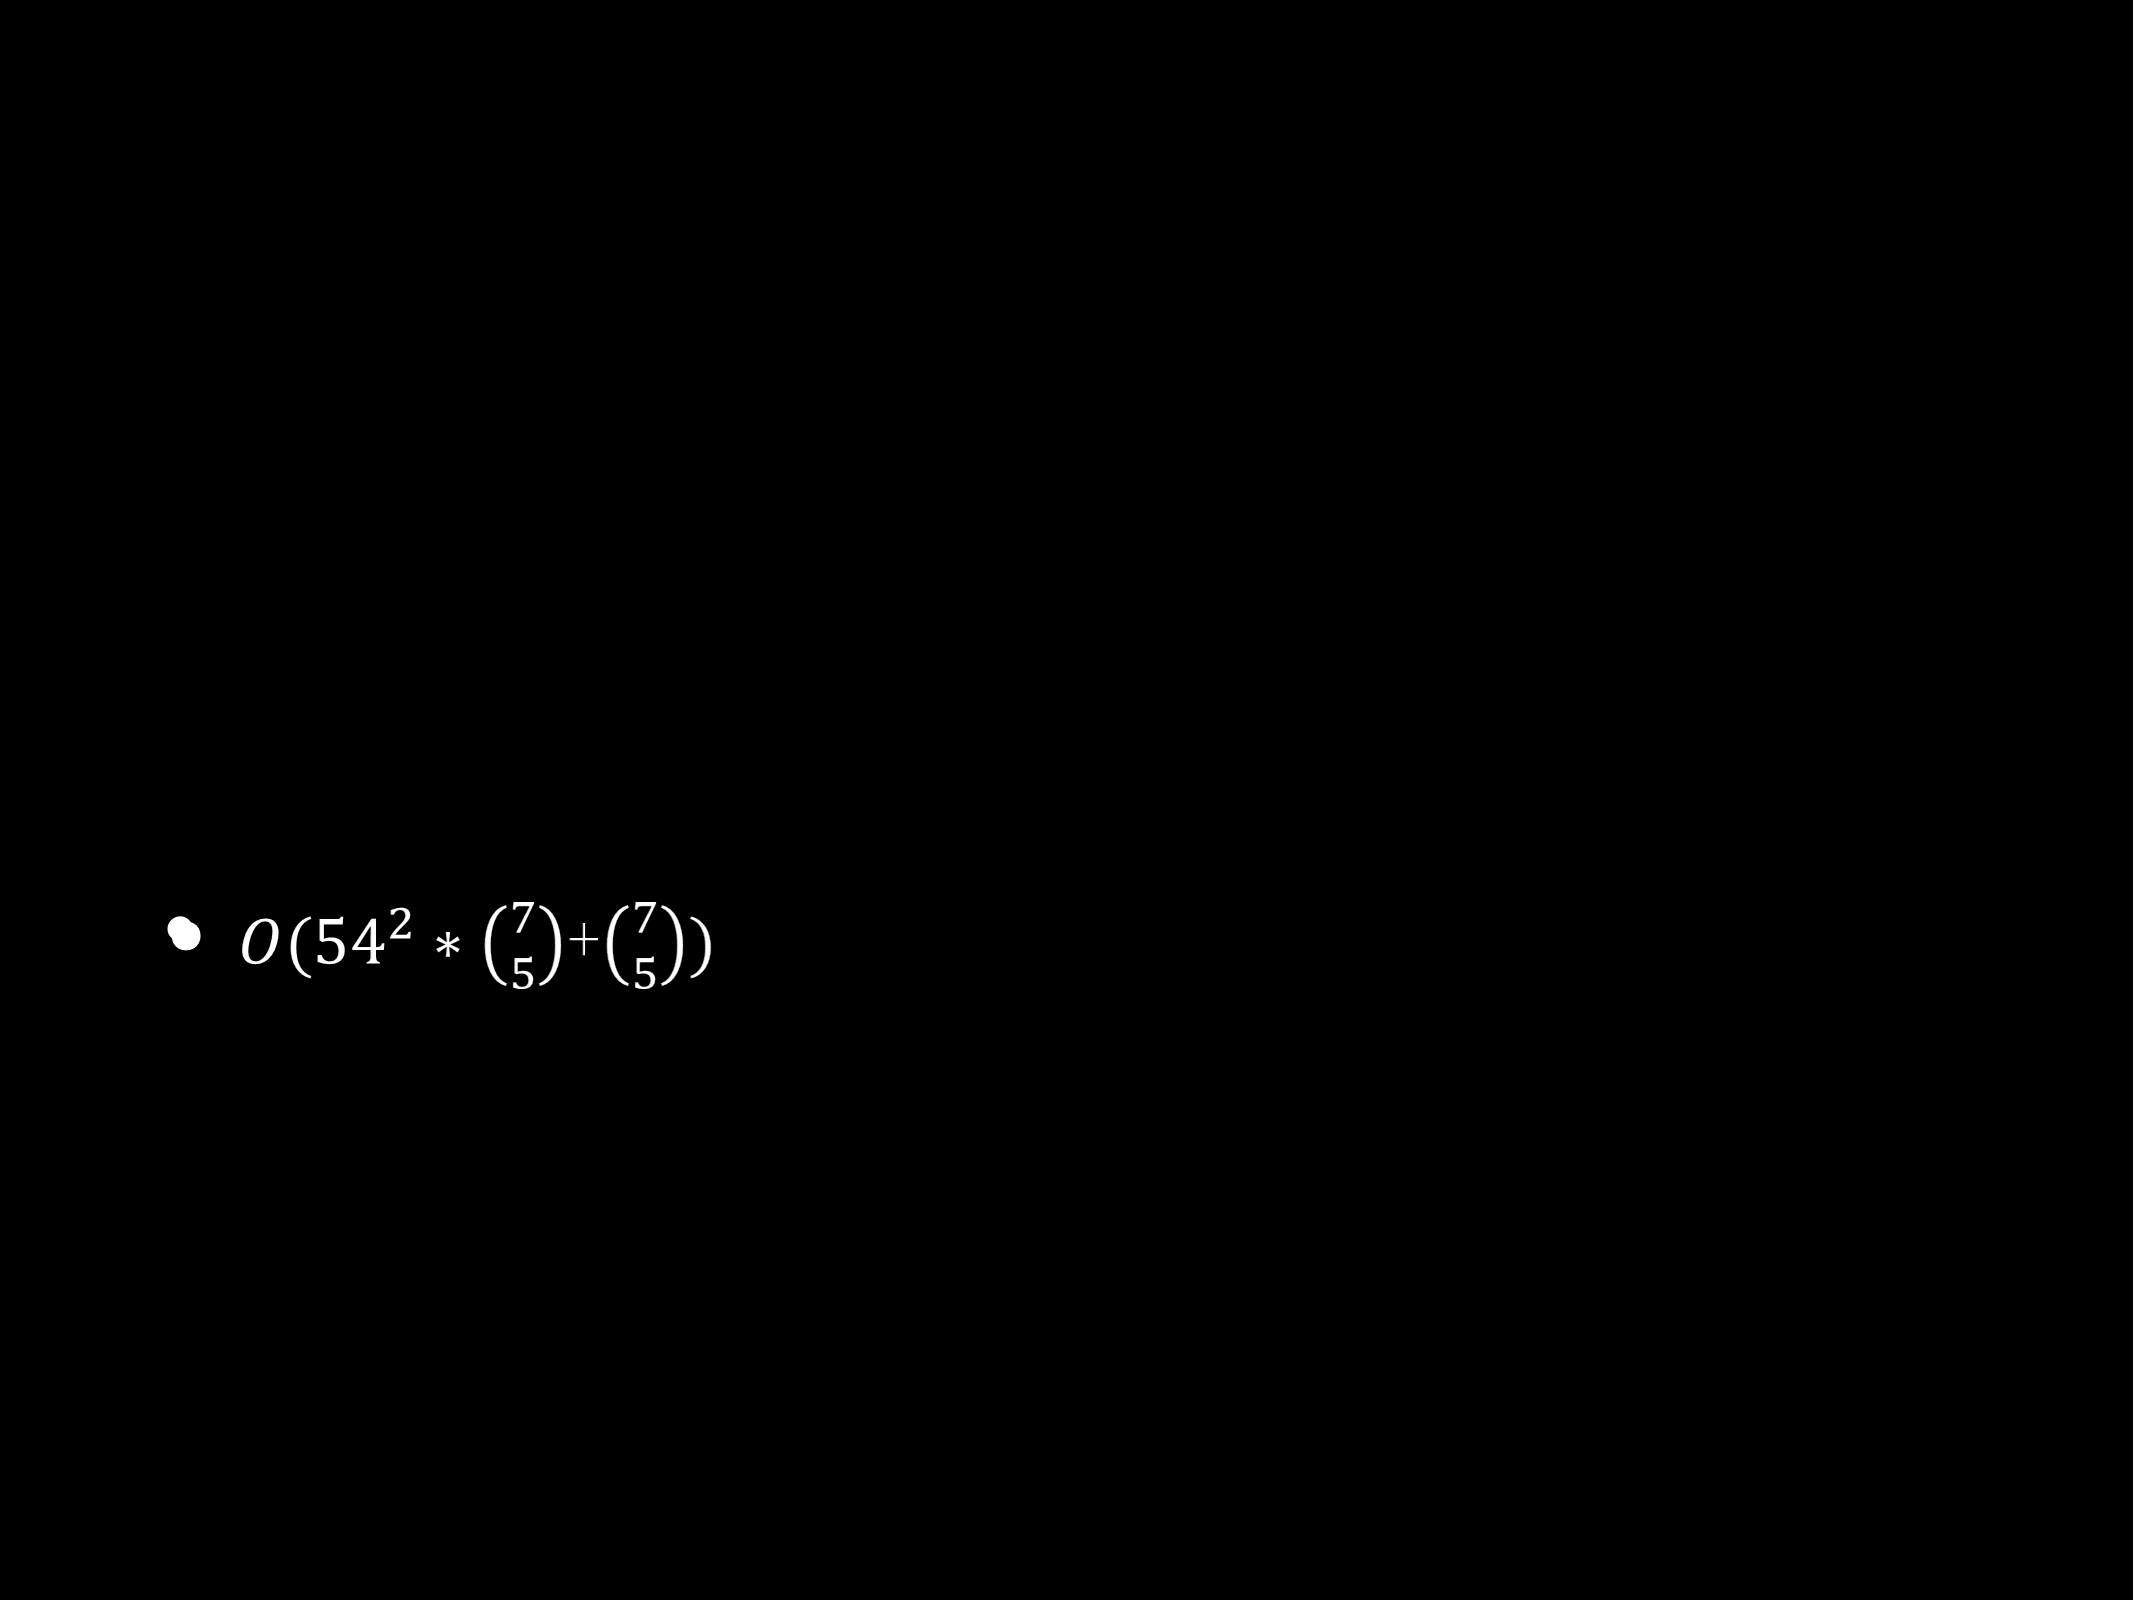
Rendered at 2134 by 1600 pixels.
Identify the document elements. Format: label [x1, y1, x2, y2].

list [155, 424, 1978, 1457]
